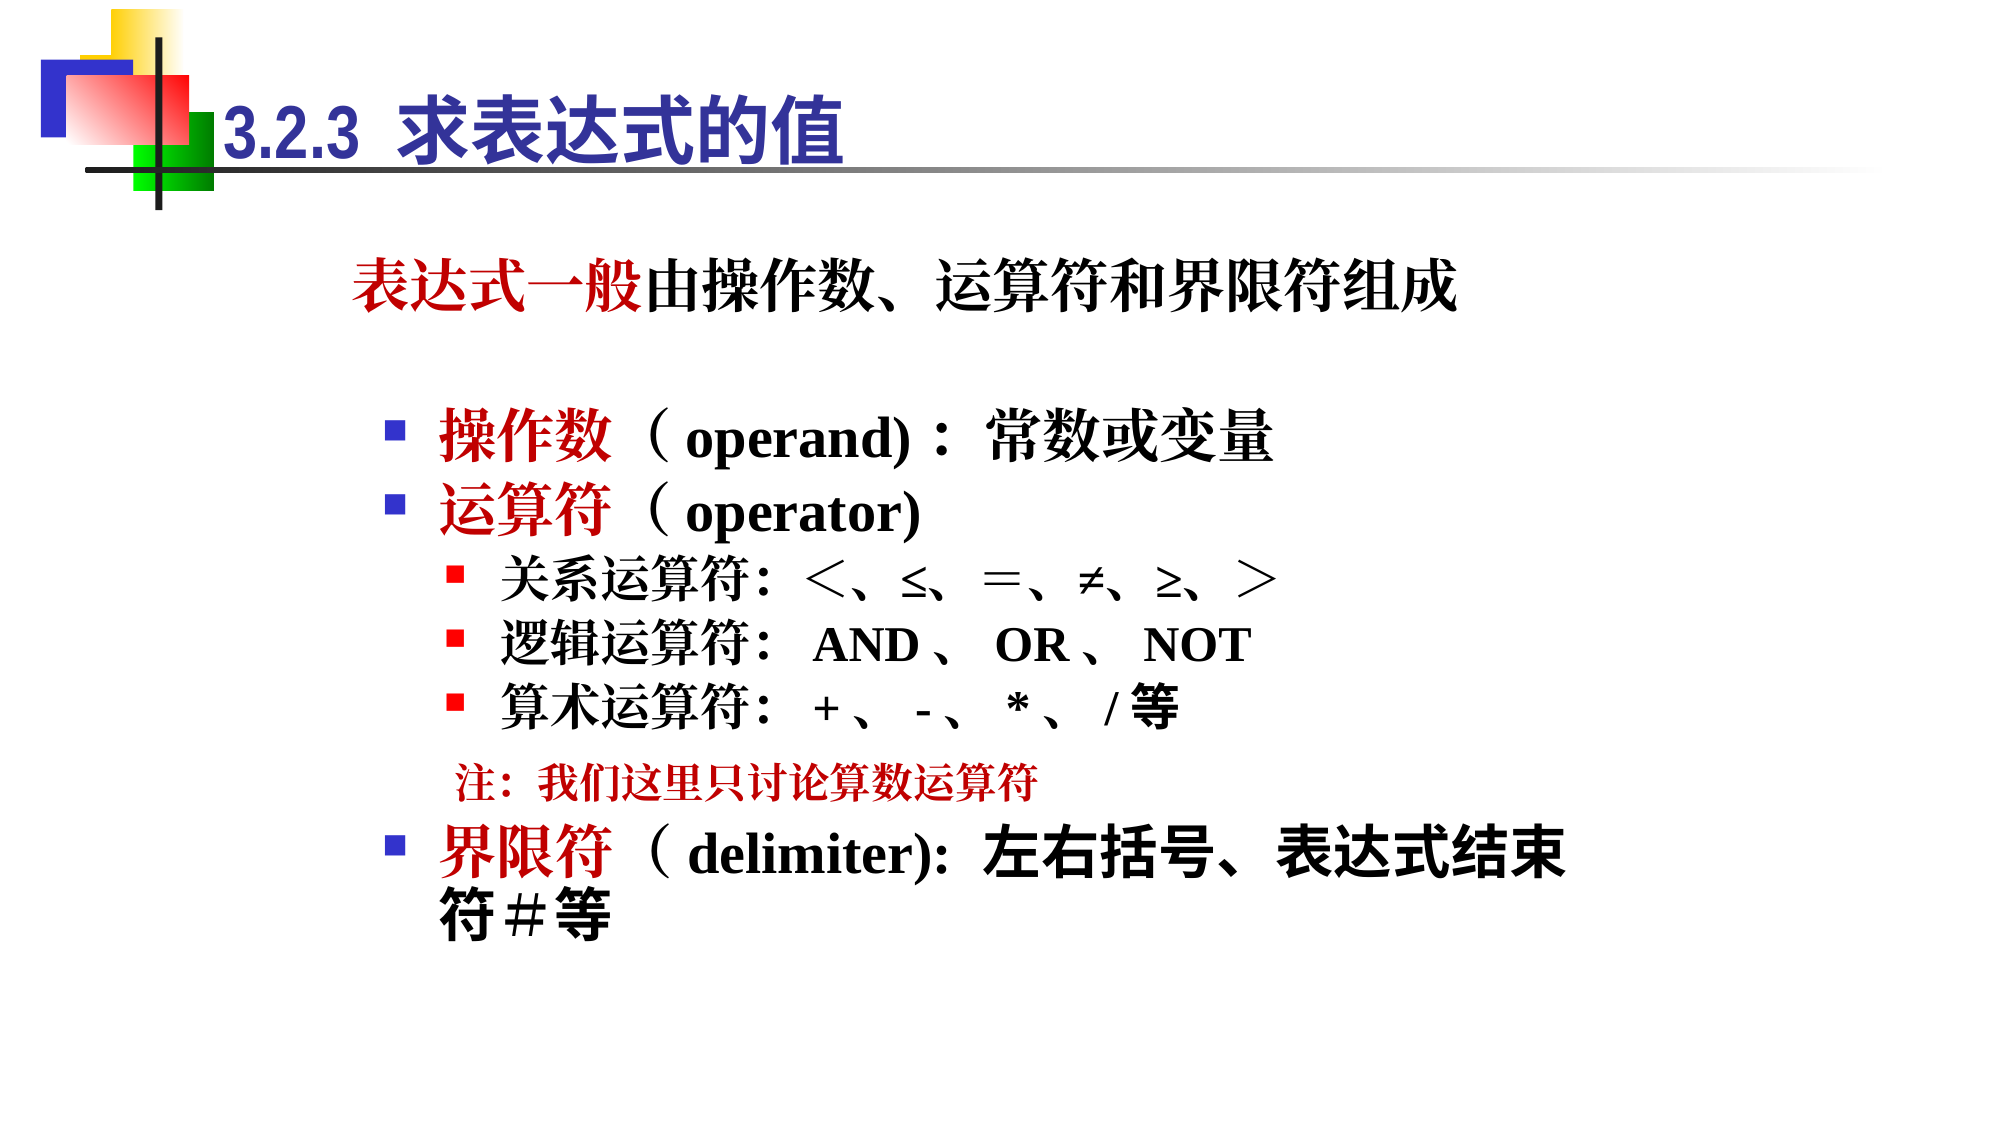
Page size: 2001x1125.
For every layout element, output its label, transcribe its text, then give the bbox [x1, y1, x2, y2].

text_box 3.2.3 求表达式的值 [208, 75, 1484, 176]
list 表达式一般由操作数、运算符和界限符组成 操作数（operand)：常数或变量 运算符（operator) 关系运算符：＜、≤、＝、≠、≥、＞ 逻辑运算符：AND、OR、NOT 算术运算符：+、-、*、/等 注：我们这里只讨论算数运算符 界限符（delimiter): 左右括号、表达式结束符＃等 [308, 250, 1584, 988]
